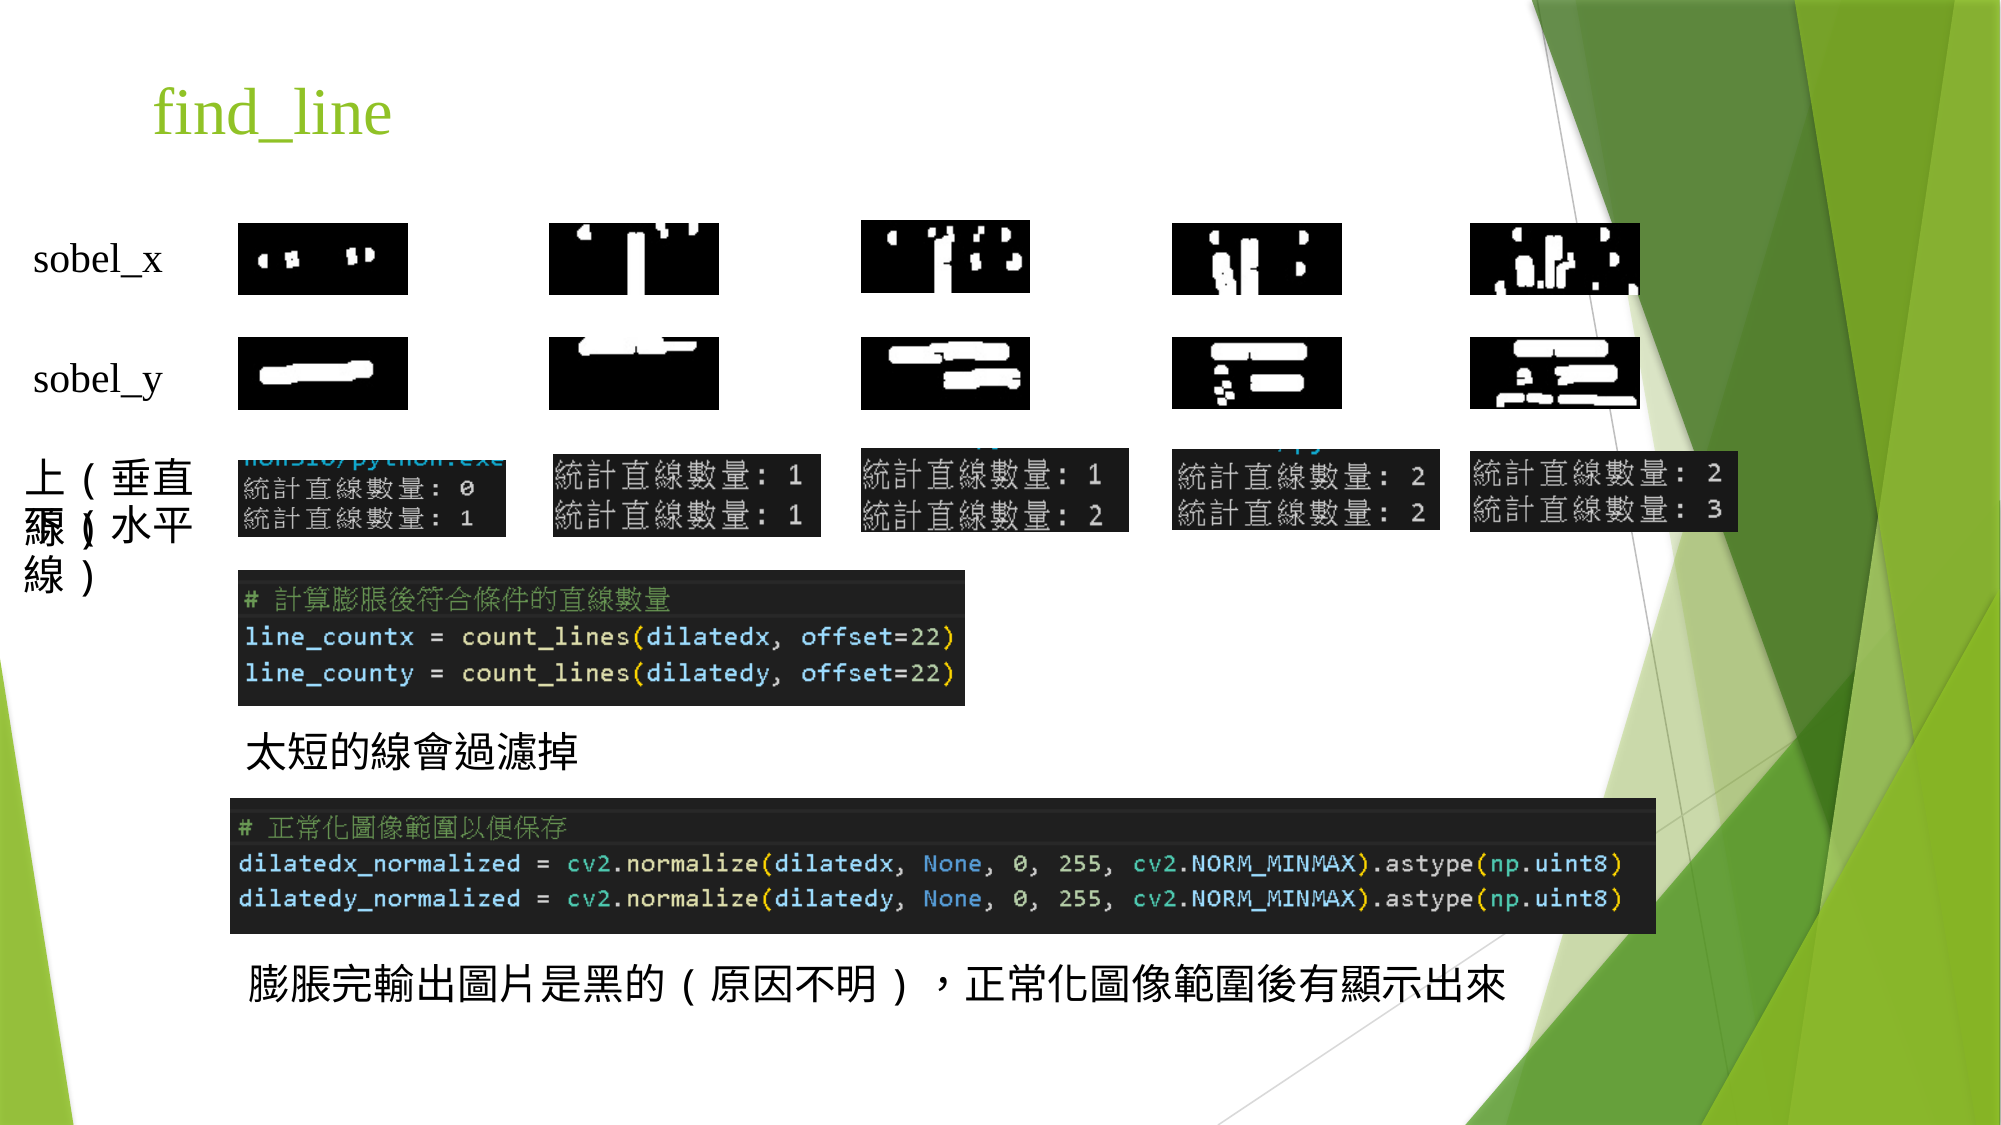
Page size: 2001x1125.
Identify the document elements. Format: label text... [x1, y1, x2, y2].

text_box 膨脹完輸出圖片是黑的(原因不明)，正常化圖像範圍後有顯示出來 [233, 950, 1601, 1016]
text_box sobel_y [18, 343, 233, 408]
text_box sobel_x [18, 223, 237, 288]
picture [549, 336, 719, 410]
text_box 下(水平線) [8, 491, 231, 606]
picture [1171, 336, 1342, 410]
picture [237, 222, 408, 296]
picture [1171, 449, 1441, 531]
picture [1469, 450, 1739, 532]
picture [1469, 222, 1640, 296]
picture [237, 569, 966, 707]
title find_line [137, 59, 1863, 221]
text_box 上(垂直線) [9, 444, 248, 560]
picture [1171, 222, 1342, 296]
picture [552, 454, 821, 537]
picture [1470, 336, 1640, 410]
picture [860, 448, 1129, 532]
picture [230, 798, 1656, 935]
text_box 太短的線會過濾掉 [230, 718, 648, 783]
picture [237, 459, 506, 537]
picture [860, 219, 1031, 293]
picture [860, 337, 1031, 411]
picture [549, 222, 719, 296]
picture [237, 336, 408, 410]
